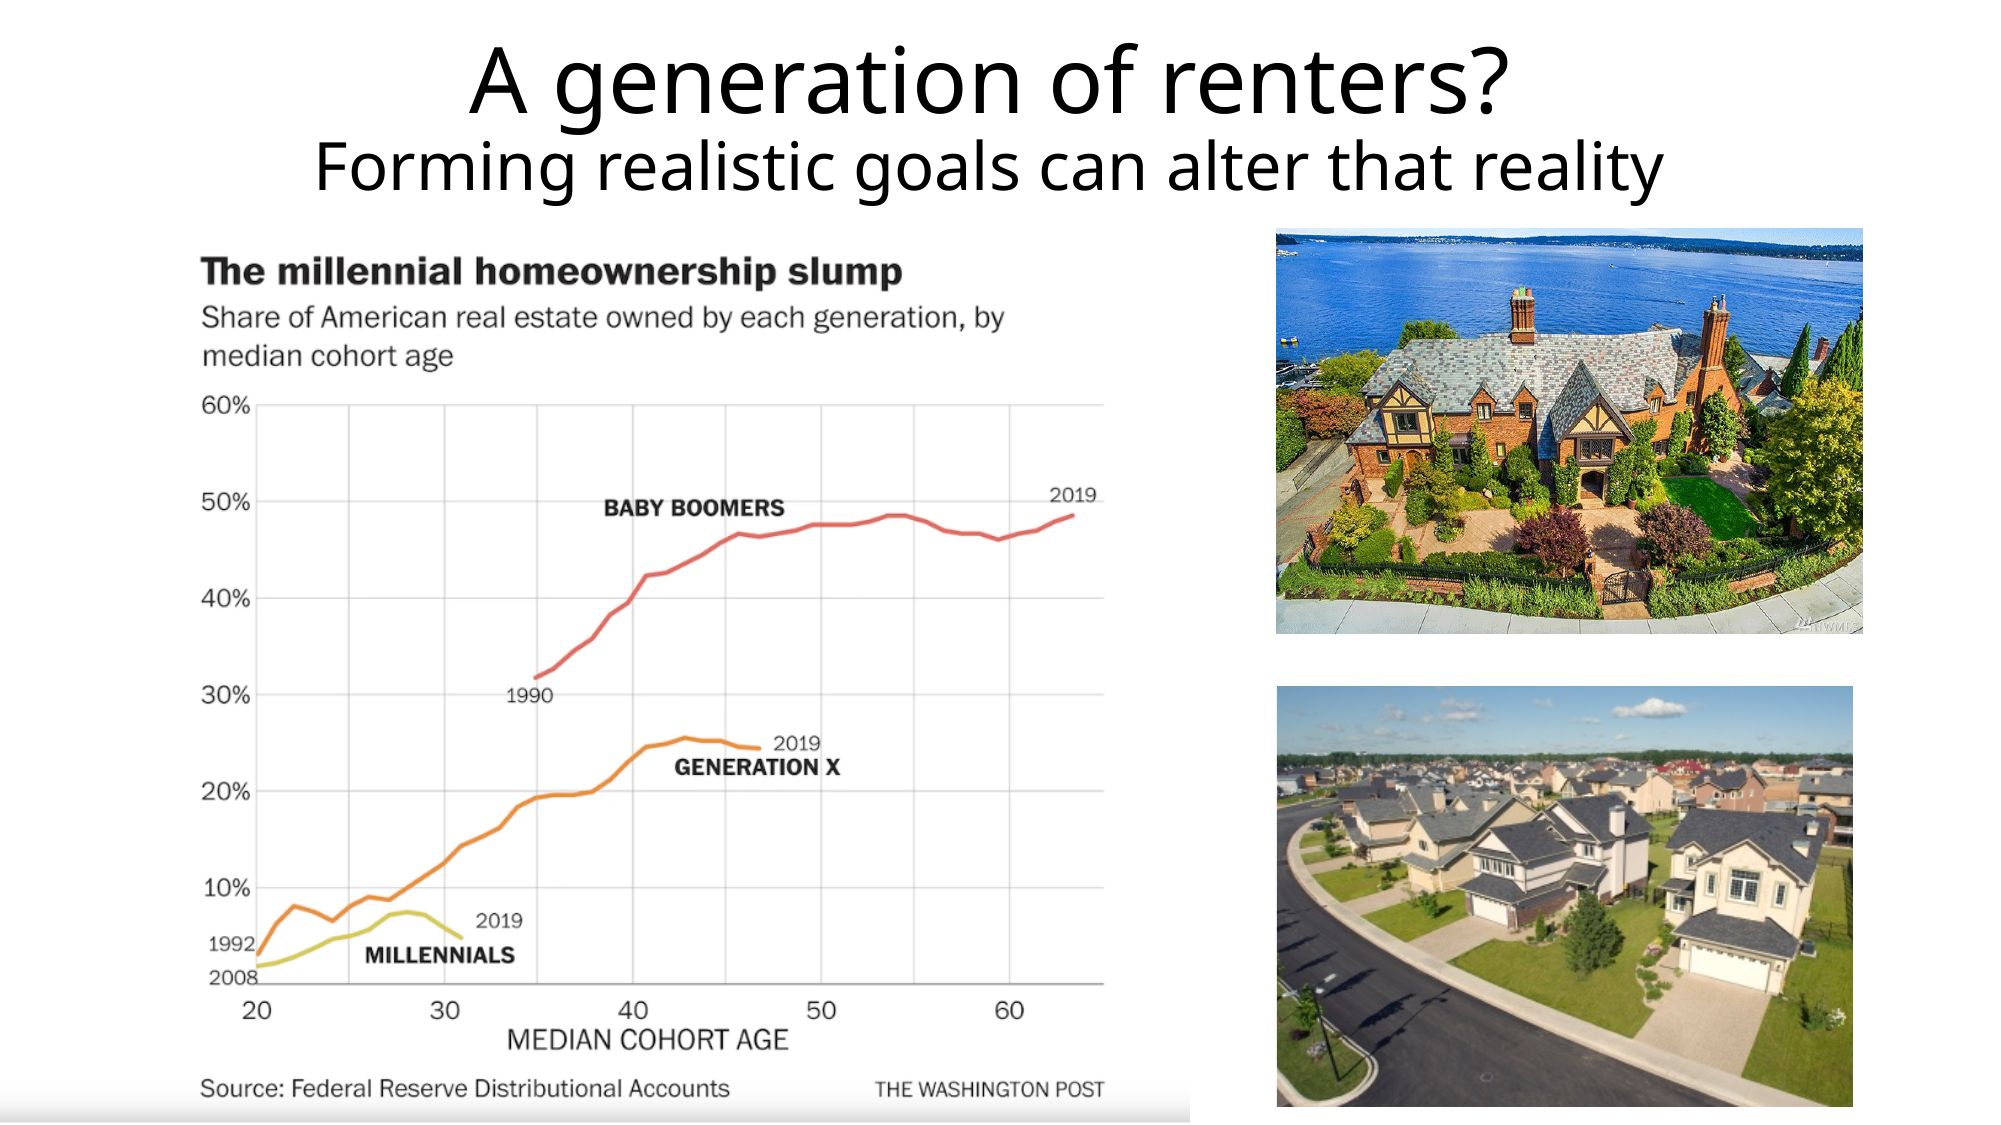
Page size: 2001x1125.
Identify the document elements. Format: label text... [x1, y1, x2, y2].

picture [1276, 686, 1853, 1107]
picture [0, 228, 1190, 1125]
picture [1276, 228, 1863, 634]
title A generation of renters? Forming realistic goals can alter that reality [0, 10, 1981, 229]
